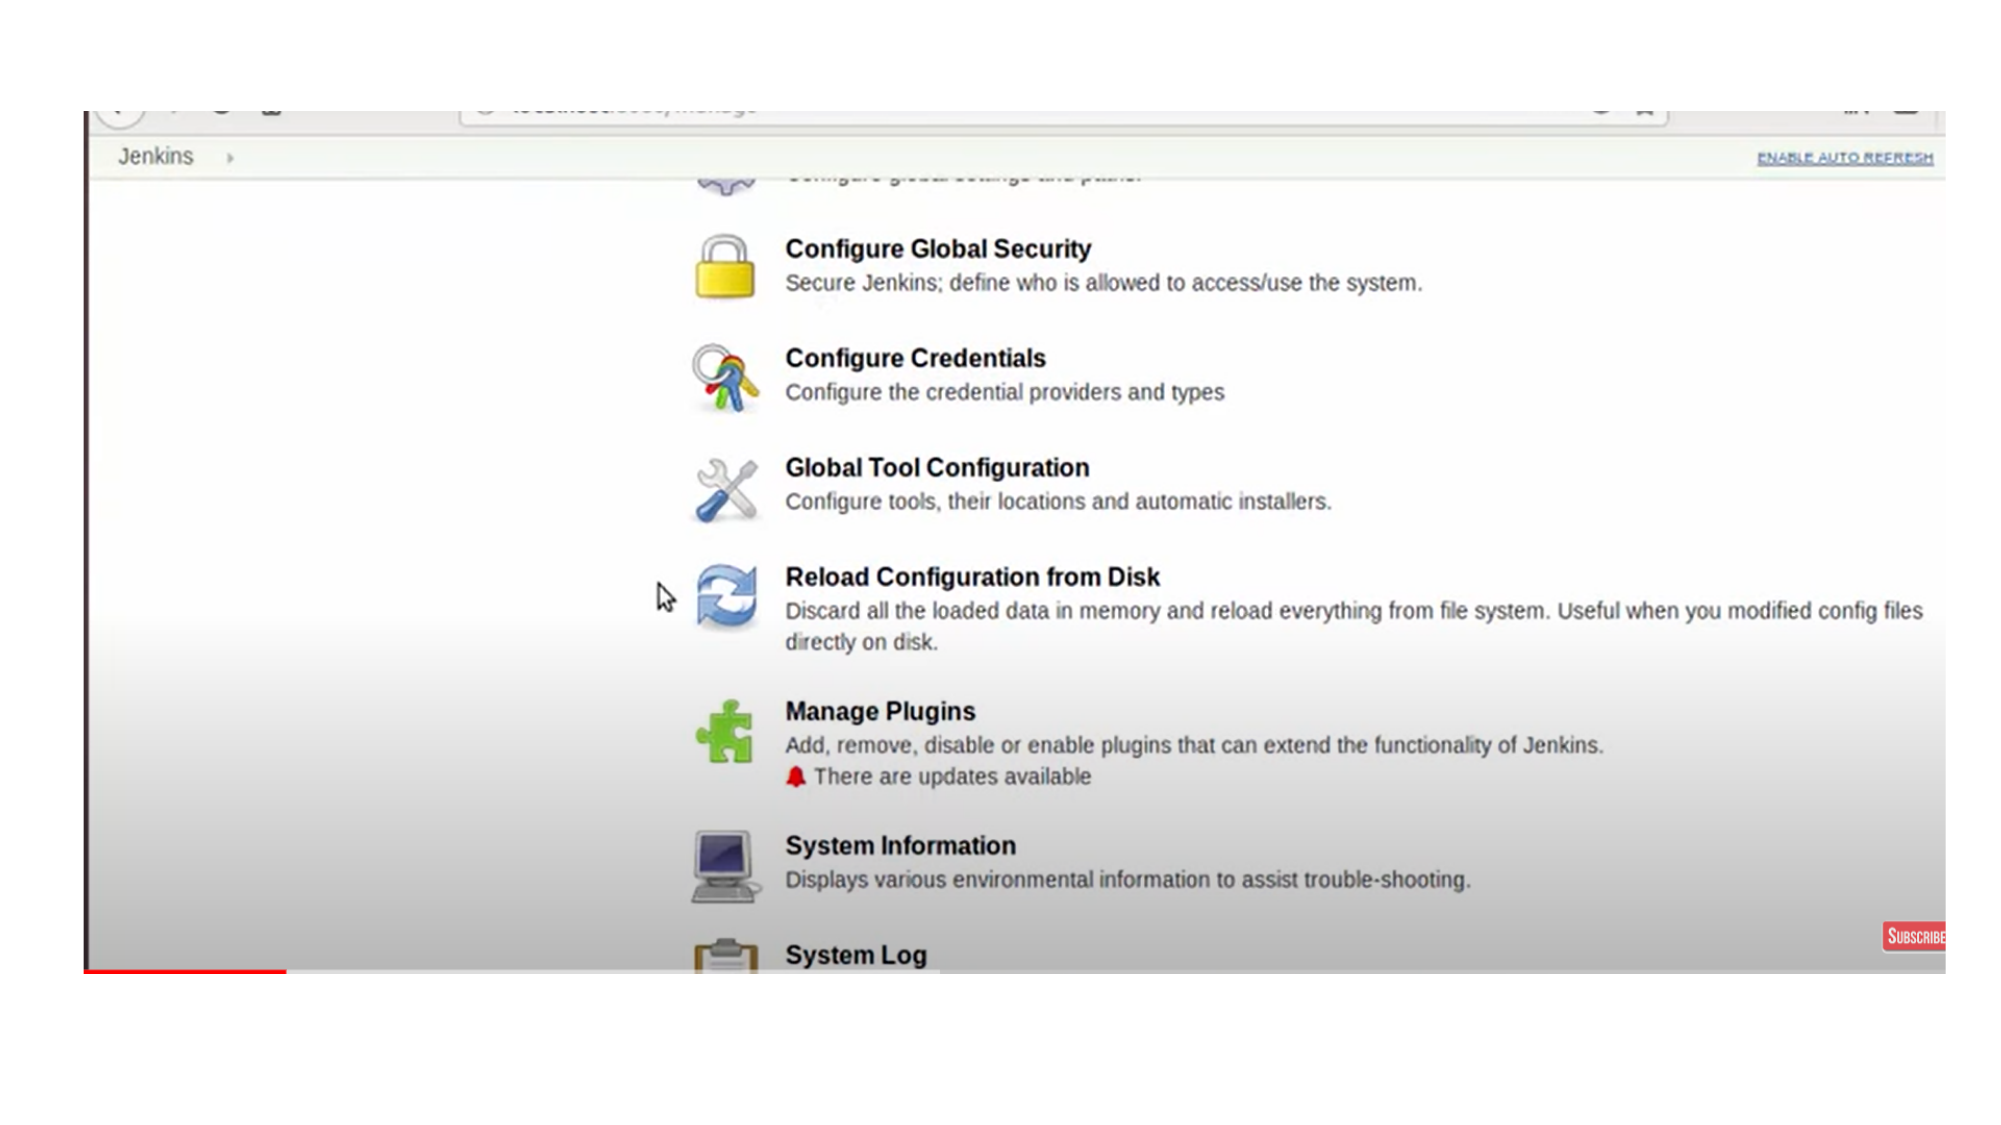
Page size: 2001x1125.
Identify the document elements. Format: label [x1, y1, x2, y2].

picture [83, 111, 1946, 974]
